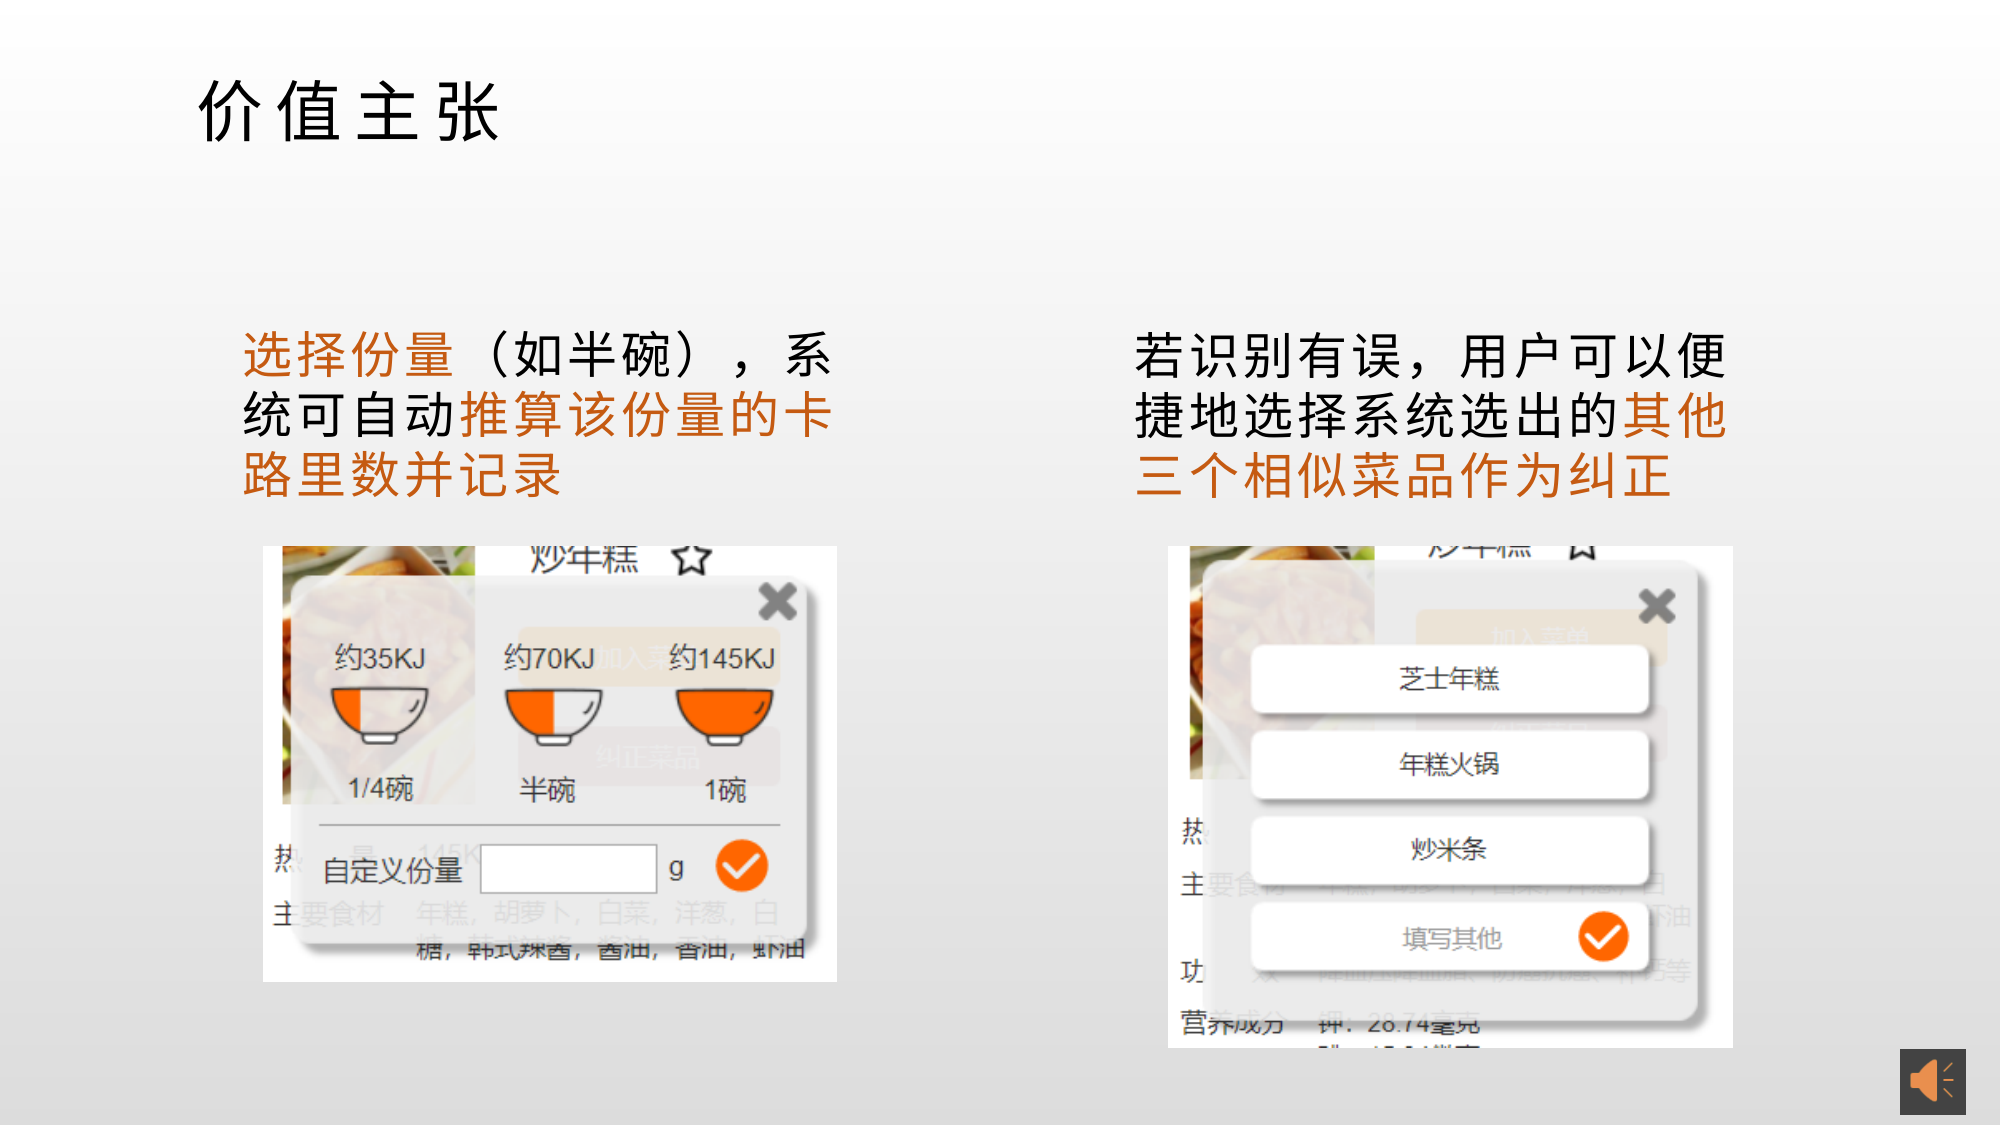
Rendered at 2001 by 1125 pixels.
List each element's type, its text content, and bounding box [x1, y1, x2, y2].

picture [263, 546, 837, 982]
picture [1168, 546, 1733, 1049]
title 价值主张 [0, 63, 685, 164]
text_box 若识别有误，用户可以便捷地选择系统选出的其他三个相似菜品作为纠正 [1120, 317, 1782, 512]
subtitle 选择份量（如半碗），系统可自动推算该份量的卡路里数并记录 [225, 317, 875, 514]
picture [1898, 1048, 1967, 1116]
